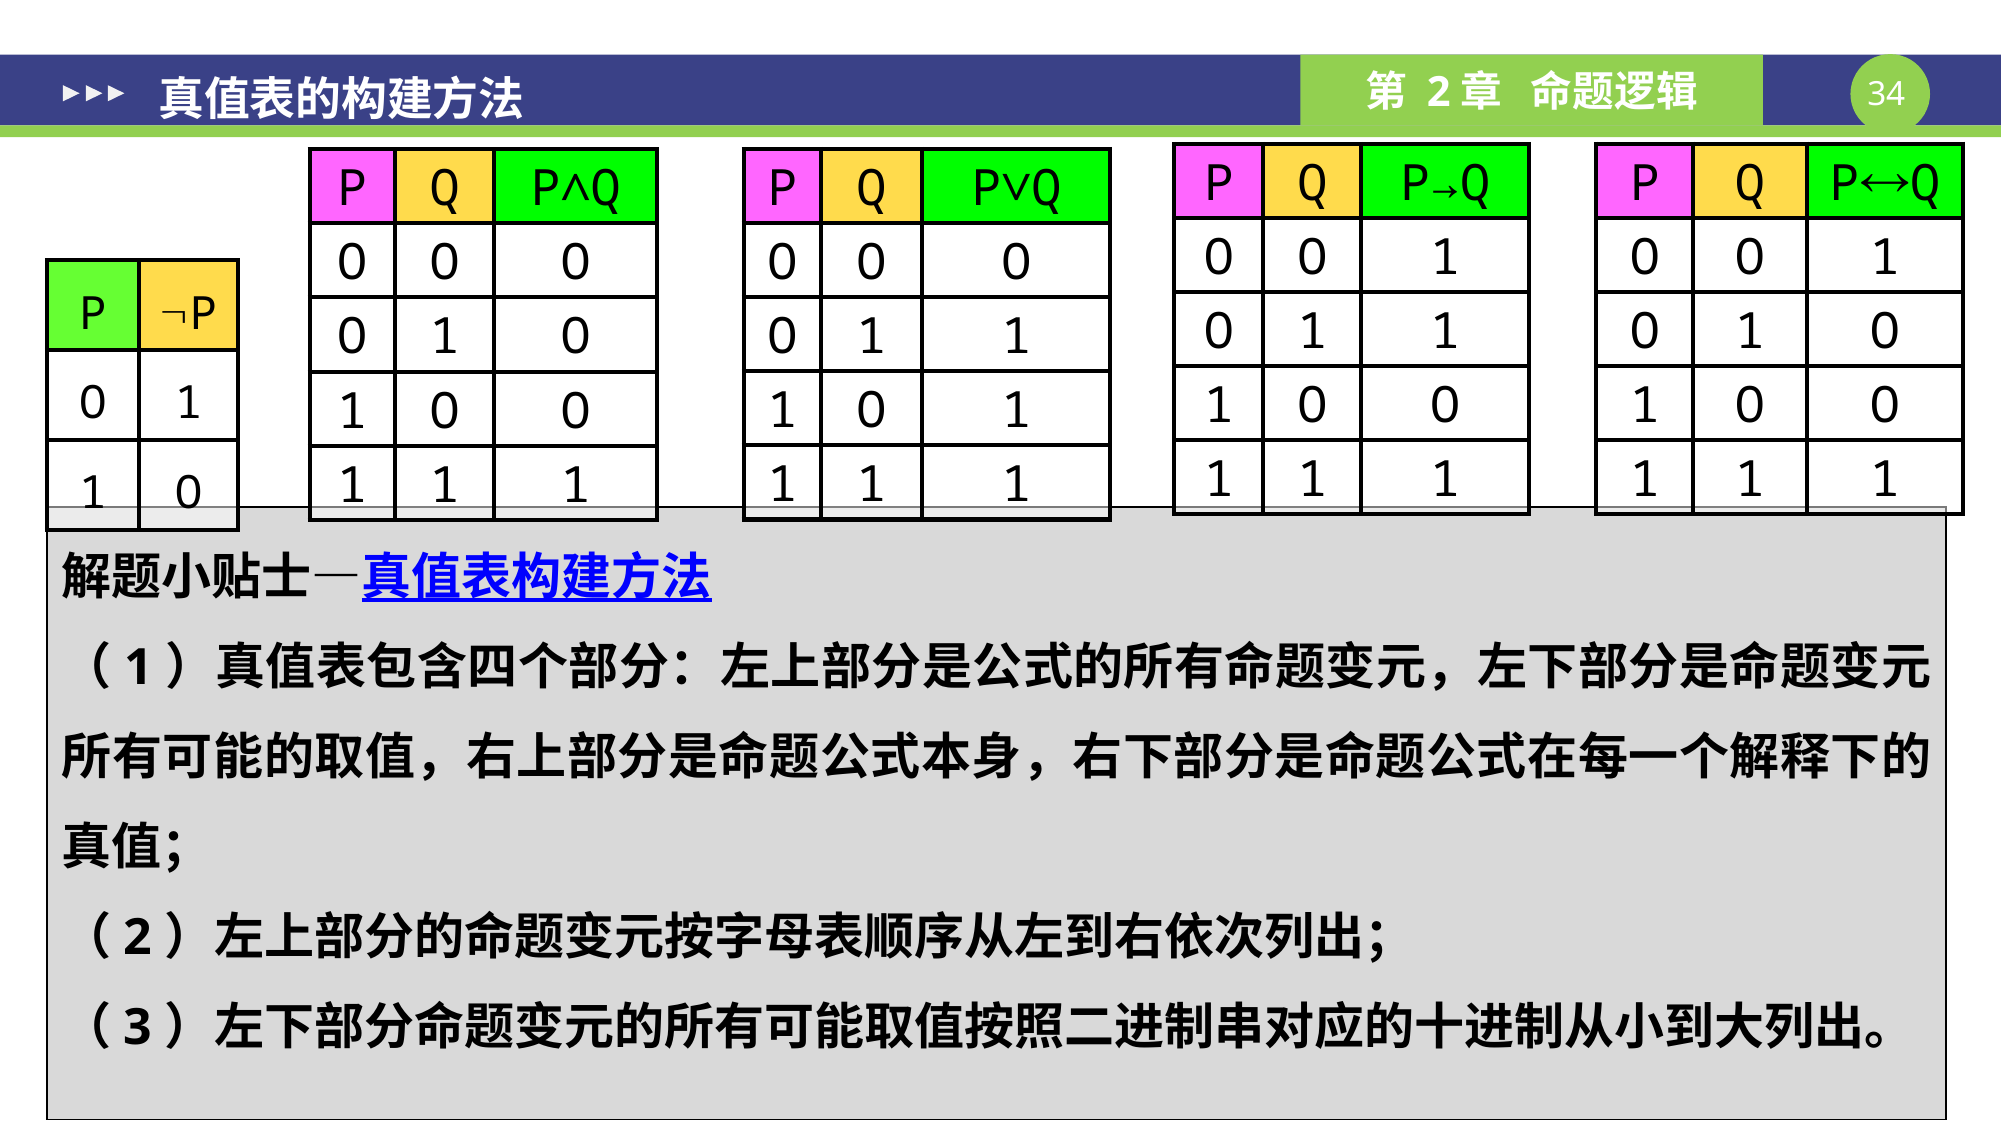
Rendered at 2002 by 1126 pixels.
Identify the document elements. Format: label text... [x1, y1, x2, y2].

table_header P [141, 262, 236, 348]
table_cell O [746, 225, 819, 295]
table_cell O [1809, 294, 1961, 364]
table_cell 1 [1363, 220, 1527, 290]
table_cell O [746, 299, 819, 369]
table_cell O [1176, 294, 1261, 364]
text_box 解题小贴士—真值表构建方法 （1）真值表包含四个部分：左上部分是公式的所有命题变元，左下部分是命题变元所有可能的取值，右上部分是命题公式本身，右下部分是命题公式在每一个解释下的真值； （2）左上部分的命题变元按字母表顺序从左到右依次列出； （3）左下部分命题变元的所有可能取值按照二进制串对应的十进制从小到大列出。 [46, 507, 1947, 1120]
table_cell O [1598, 220, 1691, 290]
table_cell O [823, 373, 920, 443]
table_cell 1 [1598, 368, 1691, 438]
table_header P∧Q [496, 151, 655, 221]
table_cell O [496, 225, 655, 295]
table_cell 1 [924, 447, 1108, 517]
table_header P [49, 262, 137, 348]
table_cell 1 [823, 447, 920, 517]
table_header P [1598, 146, 1691, 216]
table_header PQ [1809, 146, 1961, 216]
table_cell O [823, 225, 920, 295]
table_cell 1 [1363, 442, 1527, 512]
table_cell 1 [924, 373, 1108, 443]
table_cell 1 [1265, 442, 1359, 512]
table_cell O [1598, 294, 1691, 364]
table_cell O [1265, 368, 1359, 438]
table_cell O [496, 299, 655, 370]
table_header P∨Q [924, 151, 1108, 221]
table_cell O [1809, 368, 1961, 438]
table_header Q [823, 151, 920, 221]
table_header P [312, 151, 393, 221]
table_header Q [1265, 146, 1359, 216]
table_cell 1 [746, 447, 819, 517]
table_cell O [49, 352, 137, 438]
table_cell O [1363, 368, 1527, 438]
table_cell 1 [823, 299, 920, 369]
table_cell O [924, 225, 1108, 295]
table_cell O [397, 374, 492, 444]
table_cell 1 [397, 299, 492, 370]
table_cell 1 [496, 448, 655, 518]
table_cell O [1265, 220, 1359, 290]
title 真值表的构建方法 [138, 44, 1462, 150]
table_cell 1 [1265, 294, 1359, 364]
table_cell O [397, 225, 492, 295]
table_cell 1 [1176, 442, 1261, 512]
table_header Q [397, 151, 492, 221]
table_cell 1 [141, 352, 236, 438]
table_cell 1 [49, 442, 137, 528]
table_header Q [1695, 146, 1805, 216]
table_cell 1 [1695, 294, 1805, 364]
table_cell 1 [312, 448, 393, 518]
table_cell O [141, 442, 236, 528]
table_cell O [312, 225, 393, 295]
table_cell 1 [1598, 442, 1691, 512]
table_cell 1 [1809, 220, 1961, 290]
table_cell 1 [397, 448, 492, 518]
table_cell O [496, 374, 655, 444]
table_cell 1 [1363, 294, 1527, 364]
table_cell O [312, 299, 393, 370]
table_cell 1 [924, 299, 1108, 369]
table_cell 1 [1695, 442, 1805, 512]
table_header P→Q [1363, 146, 1527, 216]
table_cell 1 [746, 373, 819, 443]
table_cell O [1695, 220, 1805, 290]
table_cell 1 [1809, 442, 1961, 512]
table_cell 1 [1176, 368, 1261, 438]
table_cell O [1176, 220, 1261, 290]
table_header P [1176, 146, 1261, 216]
table_cell O [1695, 368, 1805, 438]
table_cell 1 [312, 374, 393, 444]
table_header P [746, 151, 819, 221]
